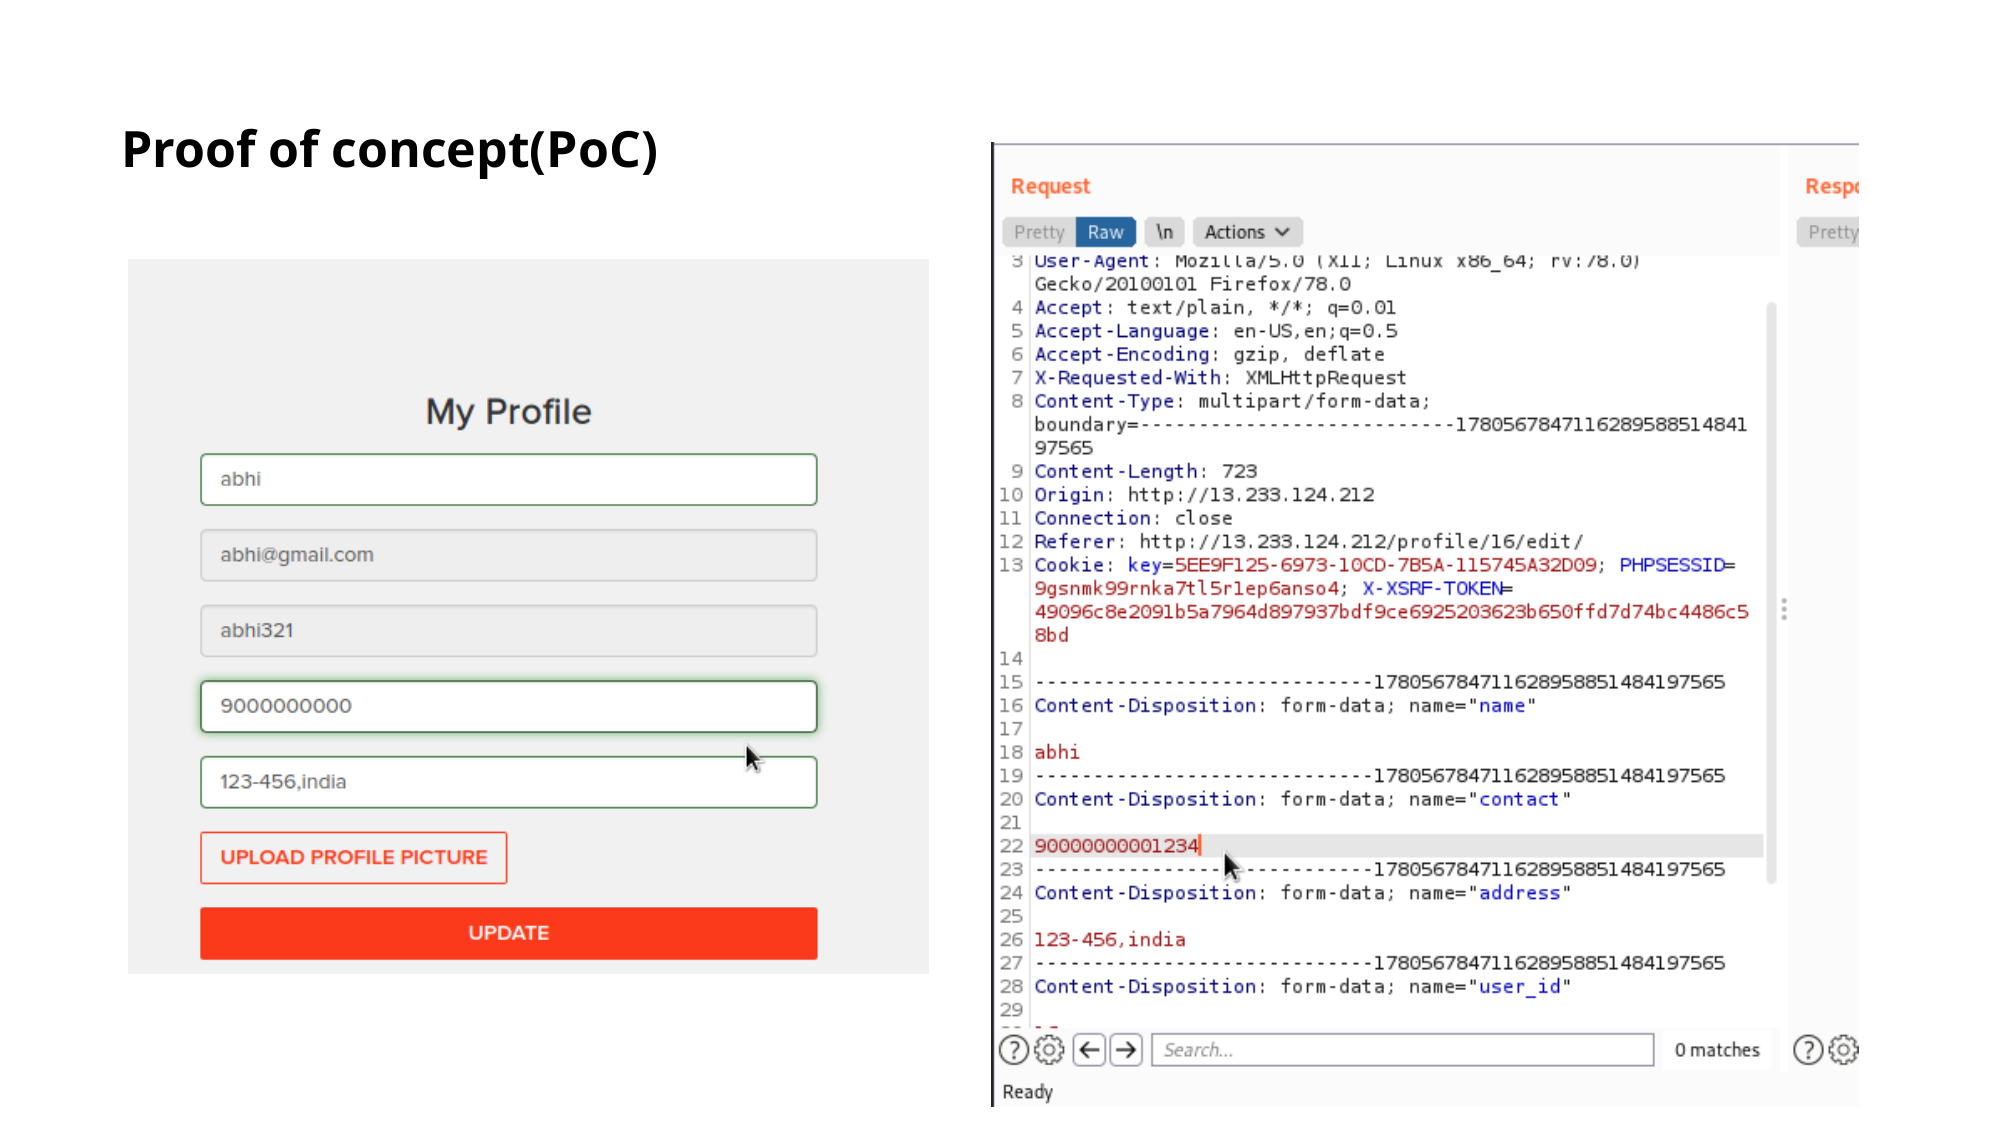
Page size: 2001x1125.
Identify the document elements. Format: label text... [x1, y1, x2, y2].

title Proof of concept(PoC) [106, 42, 1832, 260]
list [127, 259, 929, 974]
picture [991, 142, 1859, 1107]
